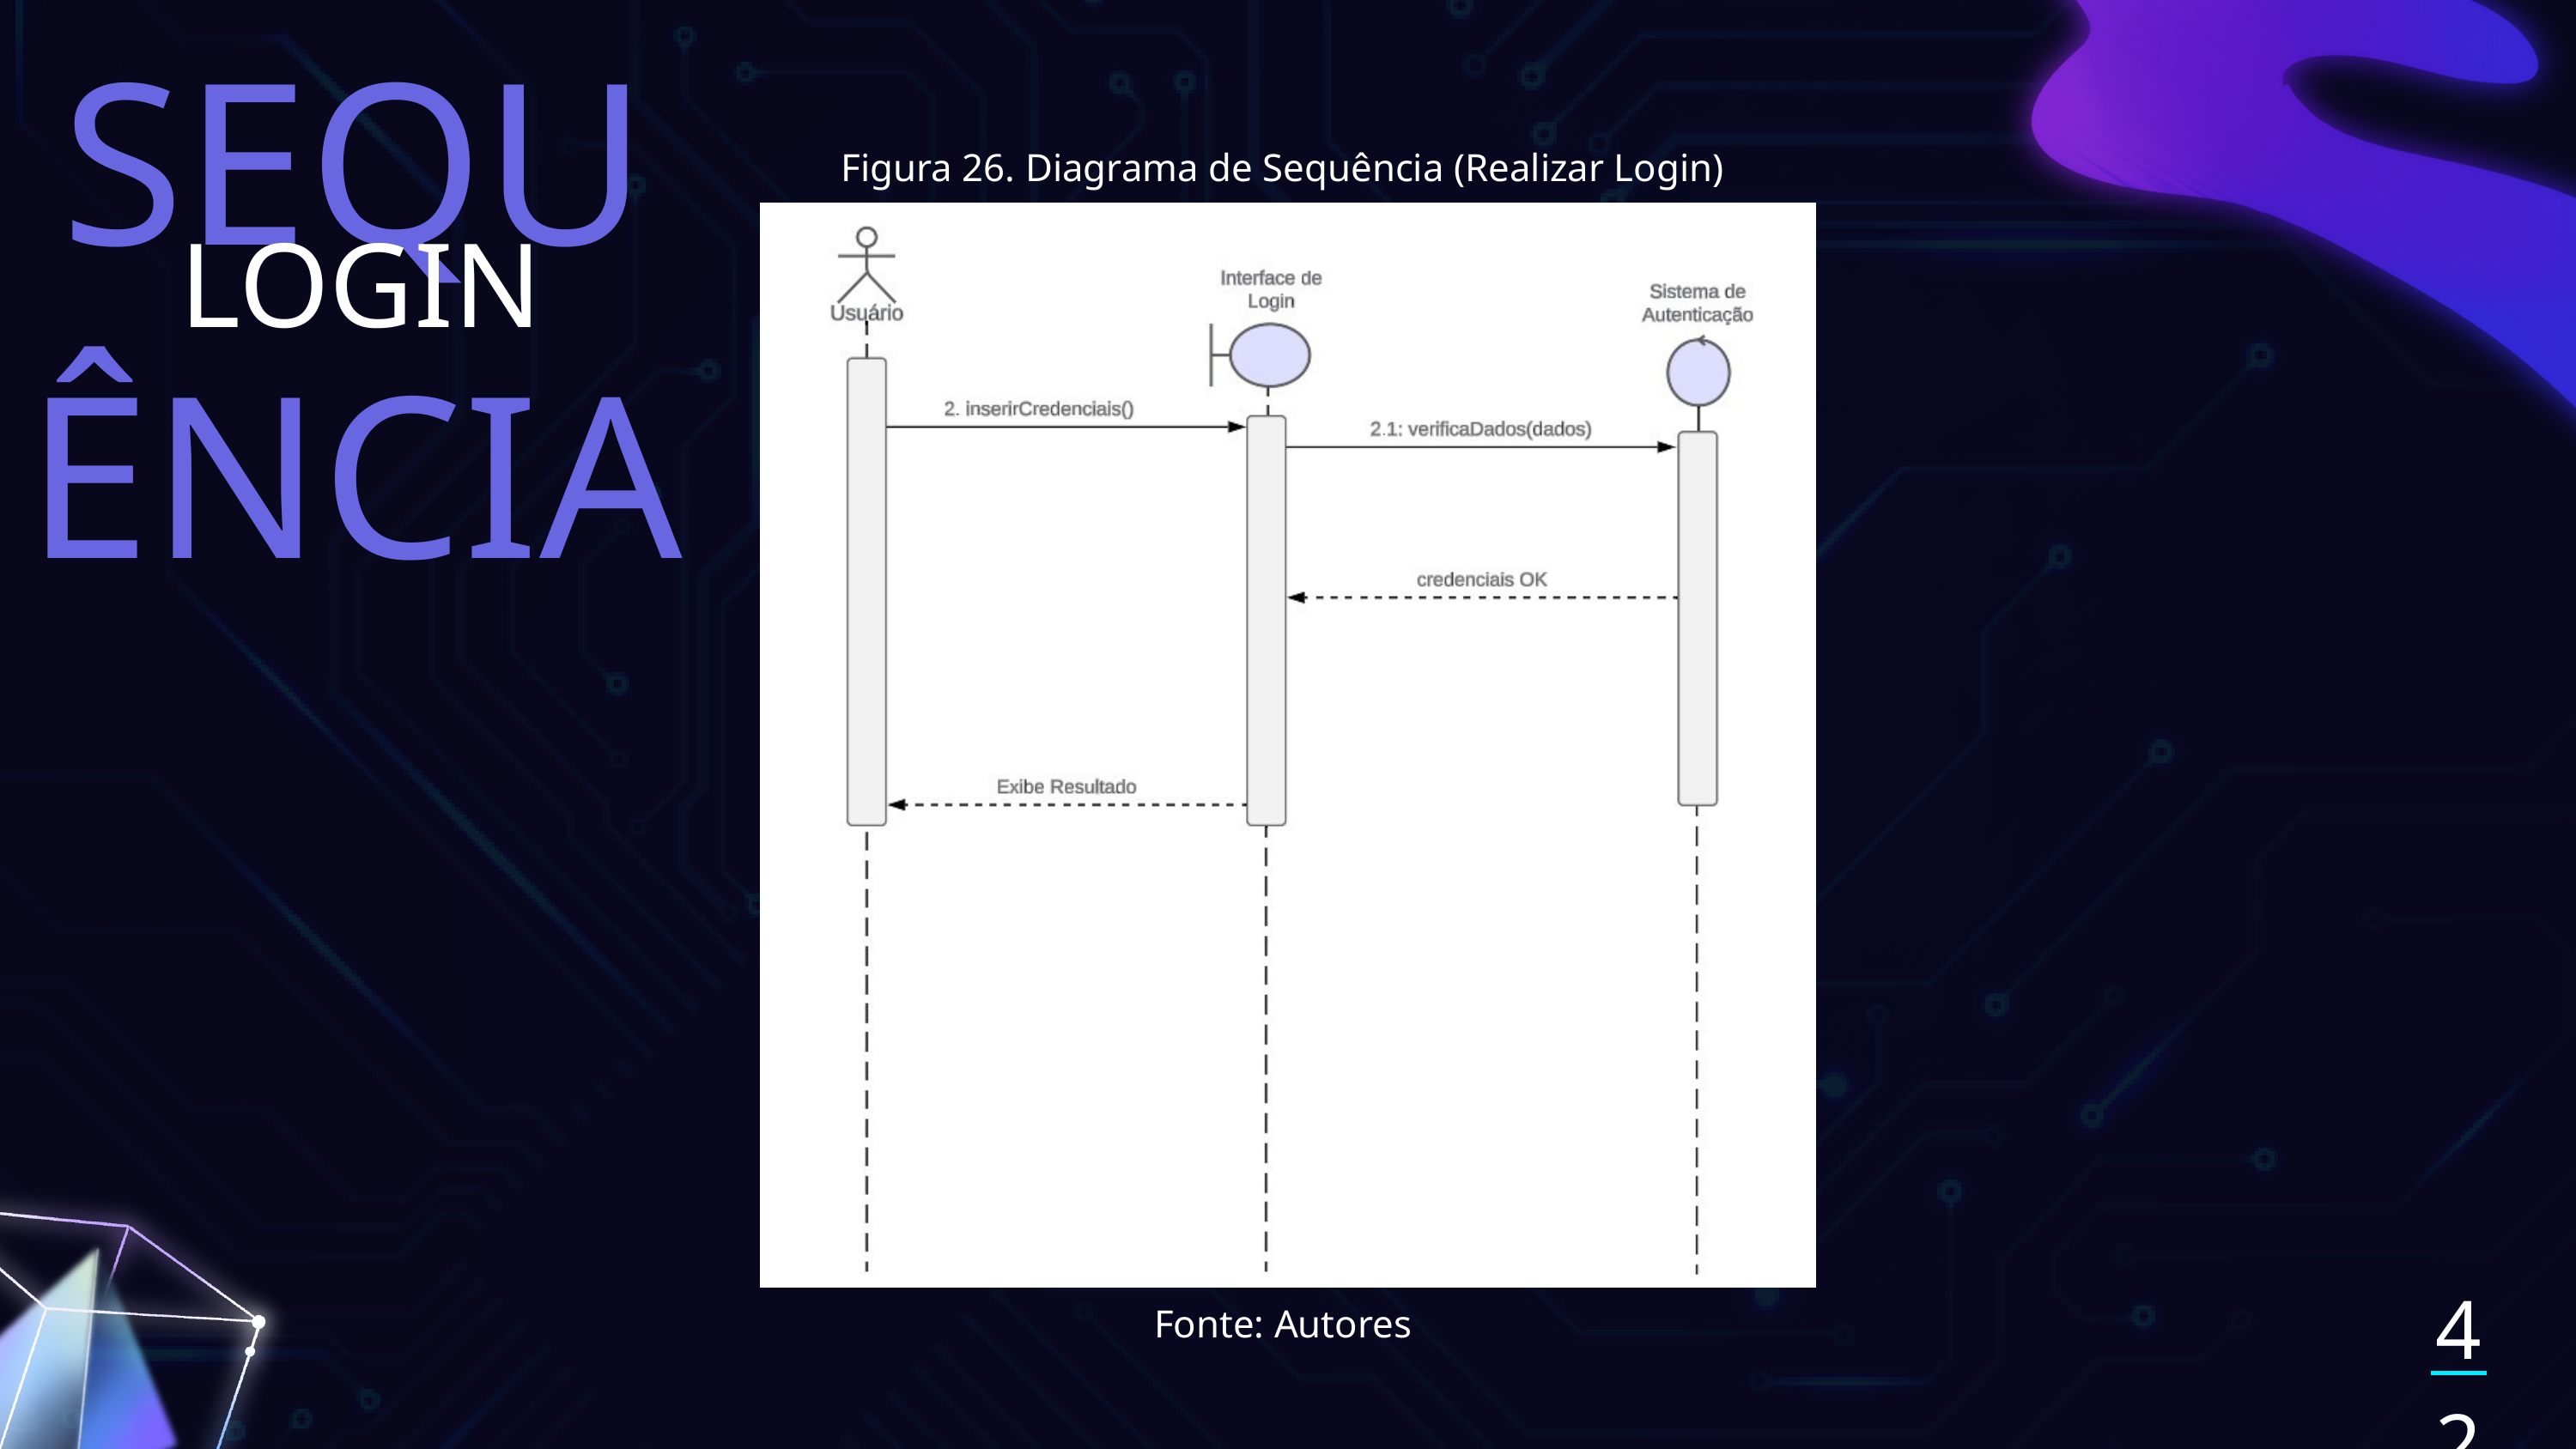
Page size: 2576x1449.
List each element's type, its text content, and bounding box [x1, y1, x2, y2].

text_box [0, 0, 2576, 1449]
text_box SEQUÊNCIA [0, 351, 709, 603]
text_box Figura 26. Diagrama de Sequência (Realizar Login) [808, 136, 1768, 190]
text_box [760, 203, 1816, 1288]
text_box LOGIN [0, 187, 774, 351]
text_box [2430, 1371, 2488, 1376]
text_box [0, 1175, 295, 1449]
text_box SEQUÊNCIA [0, 0, 709, 187]
text_box 42 [2420, 1263, 2499, 1449]
text_box [1855, 0, 2576, 557]
text_box Fonte: Autores [1150, 1292, 1426, 1346]
